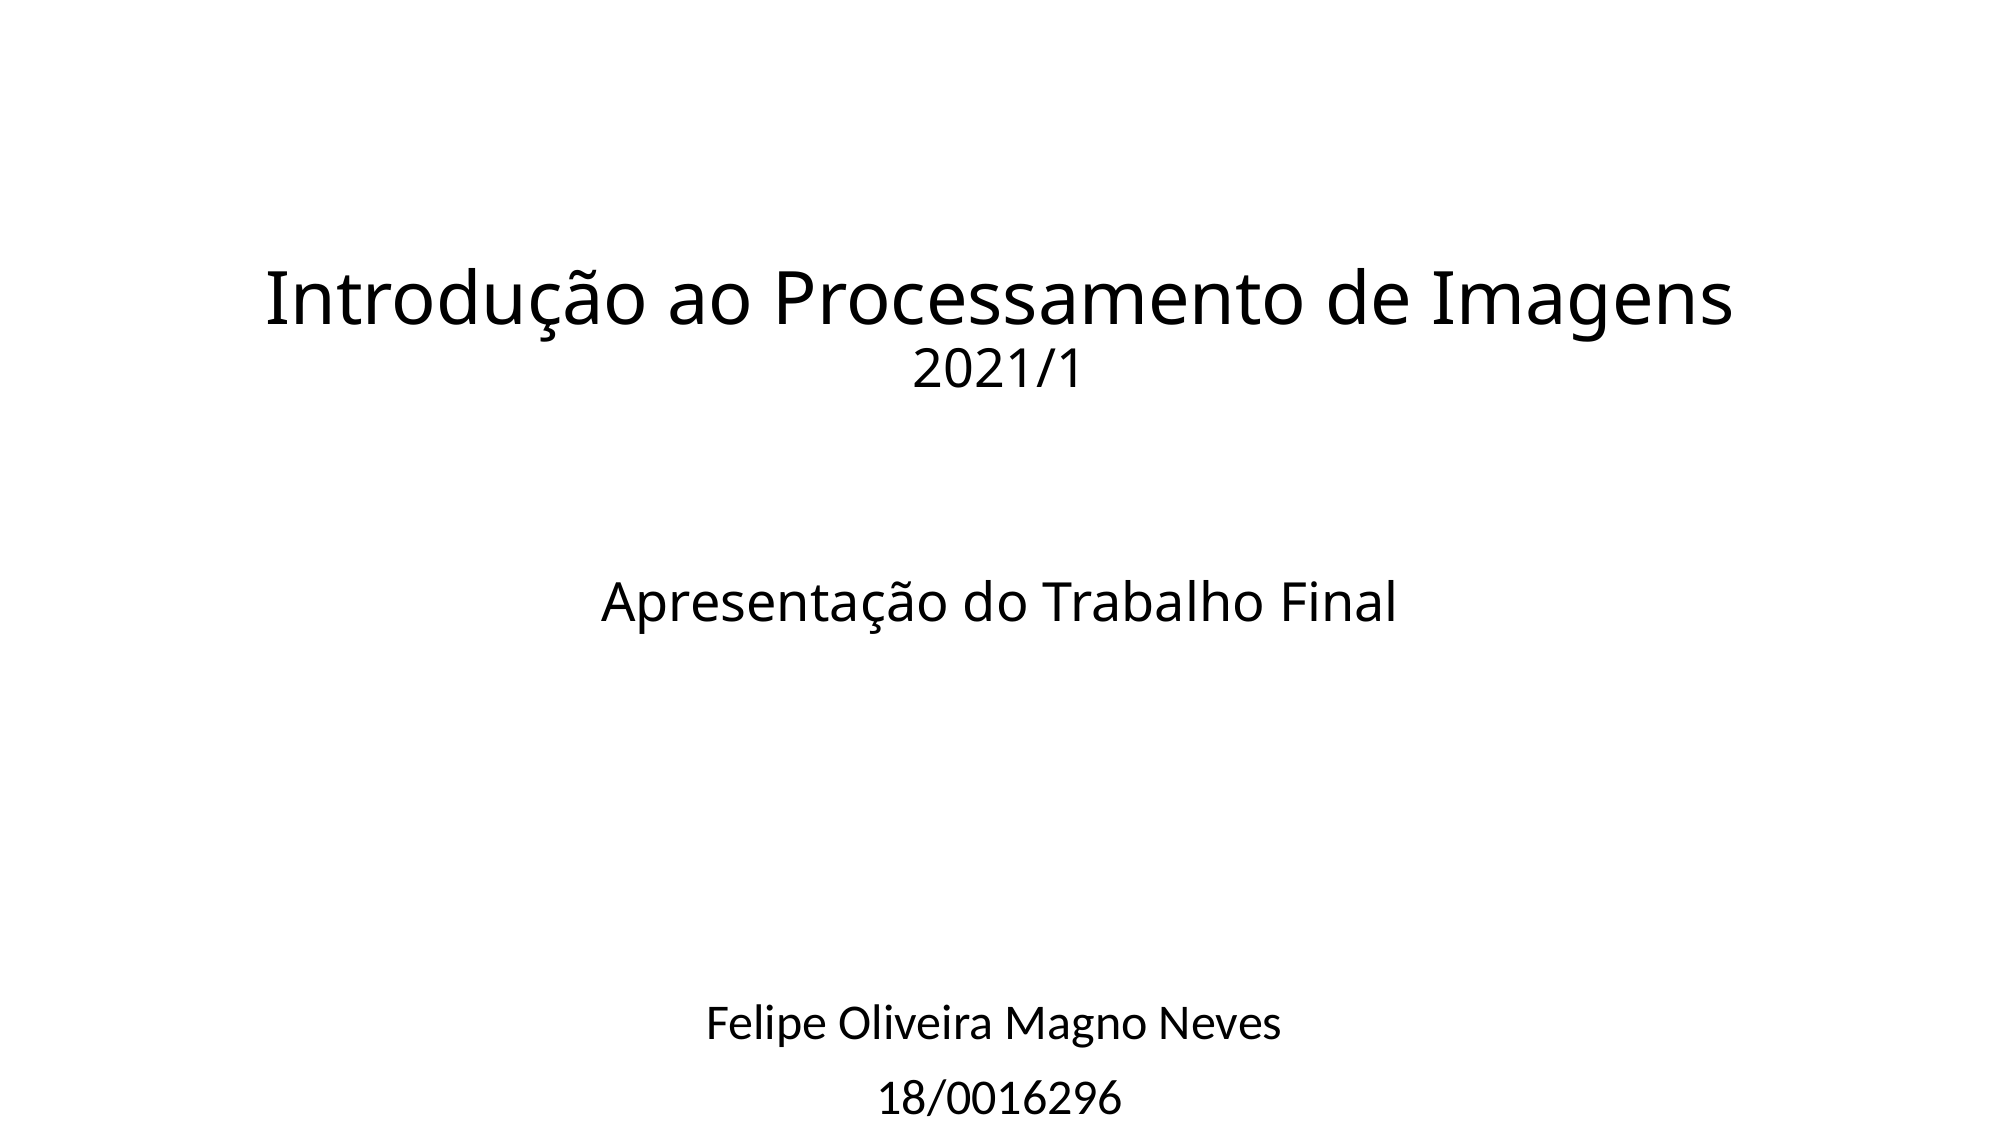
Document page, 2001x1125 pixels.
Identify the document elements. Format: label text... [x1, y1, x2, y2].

title Introdução ao Processamento de Imagens 2021/1 Apresentação do Trabalho Final [0, 248, 2000, 641]
subtitle Felipe Oliveira Magno Neves 18/0016296 [249, 989, 1750, 1125]
